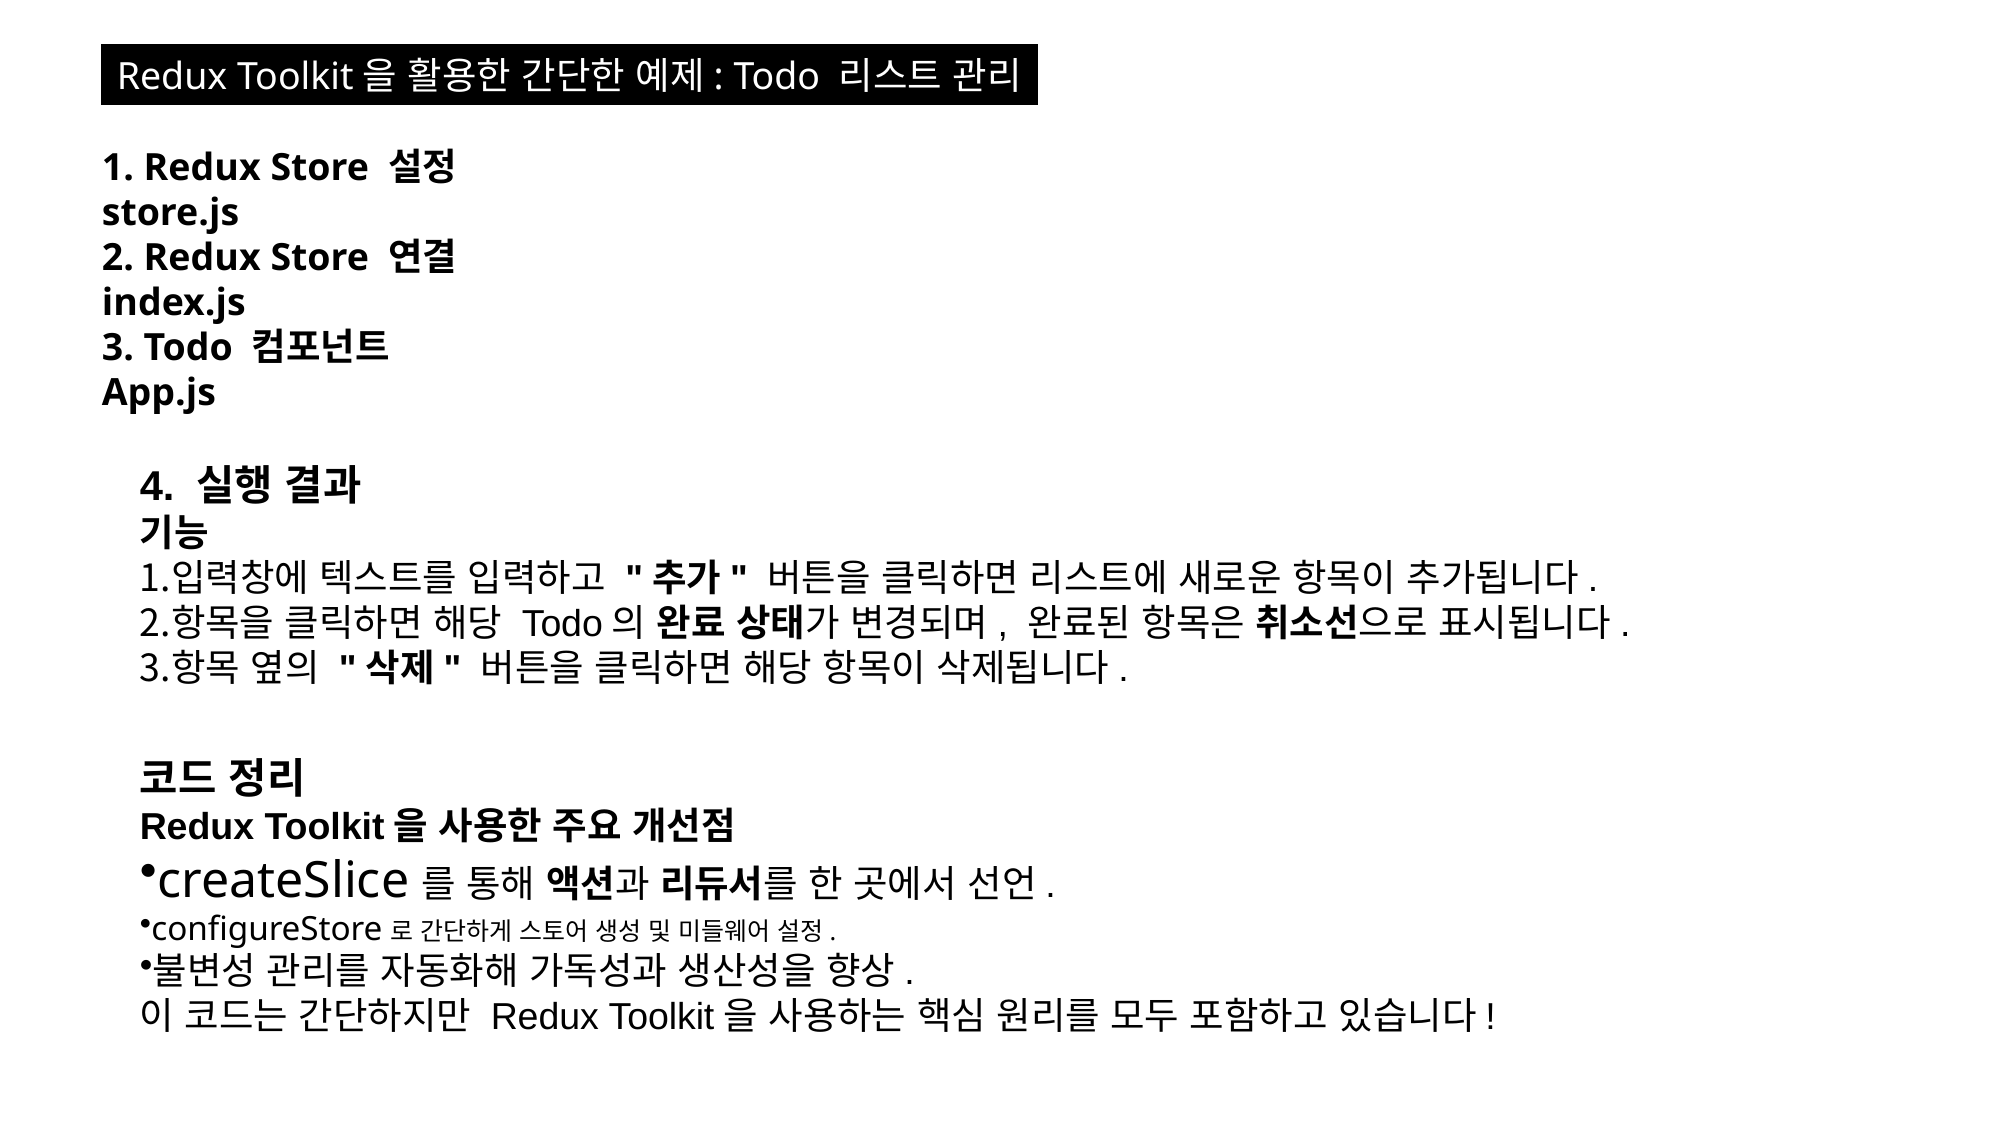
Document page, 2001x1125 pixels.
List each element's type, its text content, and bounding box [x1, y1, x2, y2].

text_box 코드 정리 Redux Toolkit을 사용한 주요 개선점 createSlice를 통해 액션과 리듀서를 한 곳에서 선언. configureStore로 간단하게 스토어 생성 및 미들웨어 설정. 불변성 관리를 자동화해 가독성과 생산성을 향상. 이 코드는 간단하지만 Redux Toolkit을 사용하는 핵심 원리를 모두 포함하고 있습니다! [124, 744, 1512, 1045]
text_box Redux Toolkit을 활용한 간단한 예제: Todo 리스트 관리 [101, 44, 1038, 105]
text_box 4. 실행 결과 기능 입력창에 텍스트를 입력하고 "추가" 버튼을 클릭하면 리스트에 새로운 항목이 추가됩니다. 항목을 클릭하면 해당 Todo의 완료 상태가 변경되며, 완료된 항목은 취소선으로 표시됩니다. 항목 옆의 "삭제" 버튼을 클릭하면 해당 항목이 삭제됩니다. [124, 451, 1646, 742]
text_box 1. Redux Store 설정 store.js 2. Redux Store 연결 index.js 3. Todo 컴포넌트 App.js [87, 135, 473, 421]
